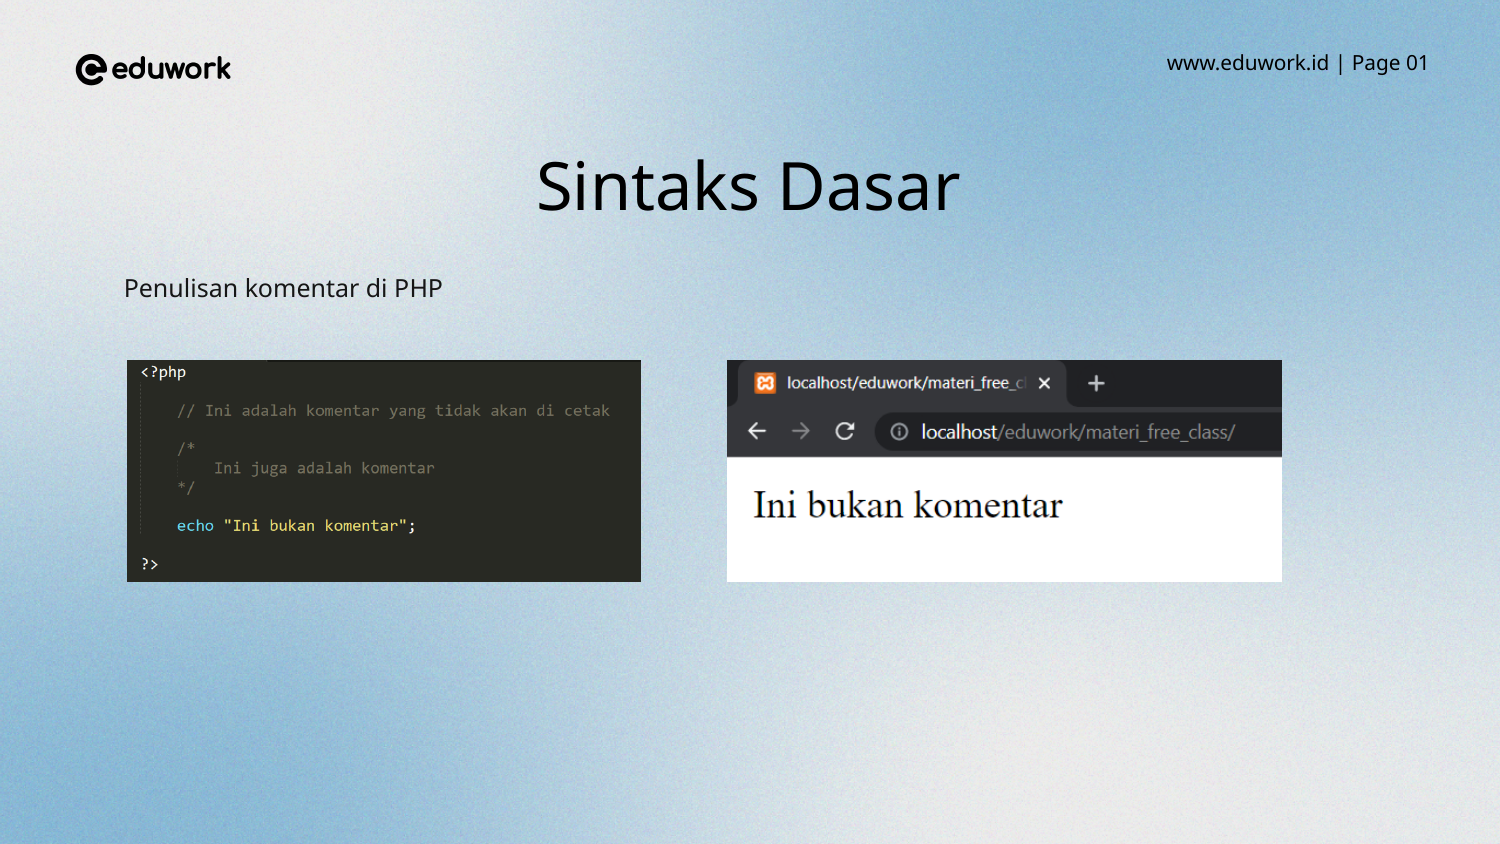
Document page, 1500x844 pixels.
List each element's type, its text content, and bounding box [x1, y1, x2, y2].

picture [0, 0, 1500, 844]
text_box Sintaks Dasar [250, 88, 1248, 239]
text_box Penulisan komentar di PHP [108, 242, 1315, 404]
text_box www.eduwork.id | Page 01 [1134, 37, 1445, 88]
